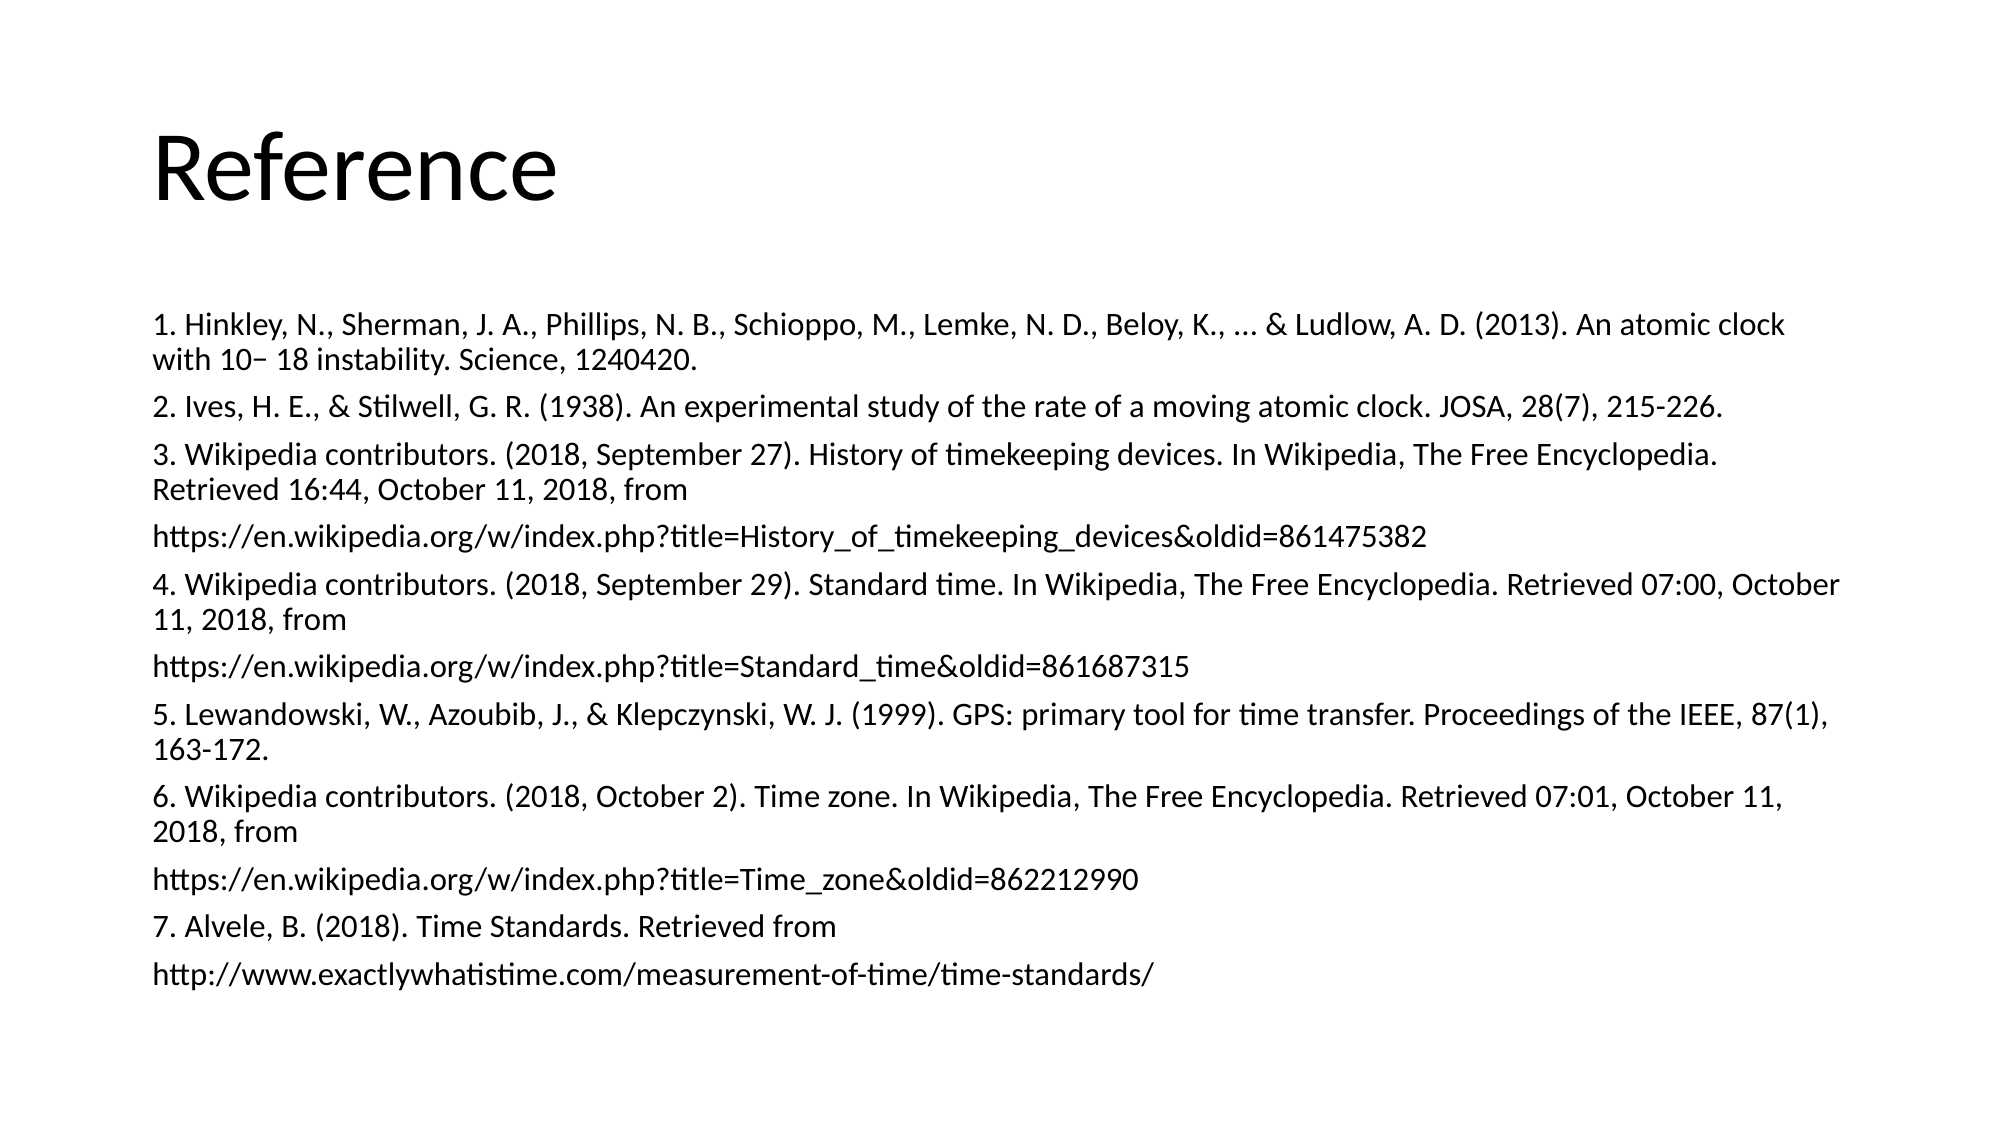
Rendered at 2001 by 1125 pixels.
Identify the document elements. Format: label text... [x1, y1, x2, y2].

title Reference [137, 59, 1863, 278]
list 1. Hinkley, N., Sherman, J. A., Phillips, N. B., Schioppo, M., Lemke, N. D., Beloy, K., ... & Ludlow, A. D. (2013). An atomic clock with 10− 18 instability. Science, 1240420. 2. Ives, H. E., & Stilwell, G. R. (1938). An experimental study of the rate of a moving atomic clock. JOSA, 28(7), 215-226. 3. Wikipedia contributors. (2018, September 27). History of timekeeping devices. In Wikipedia, The Free Encyclopedia. Retrieved 16:44, October 11, 2018, from https://en.wikipedia.org/w/index.php?title=History_of_timekeeping_devices&oldid=861475382 4. Wikipedia contributors. (2018, September 29). Standard time. In Wikipedia, The Free Encyclopedia. Retrieved 07:00, October 11, 2018, from https://en.wikipedia.org/w/index.php?title=Standard_time&oldid=861687315 5. Lewandowski, W., Azoubib, J., & Klepczynski, W. J. (1999). GPS: primary tool for time transfer. Proceedings of the IEEE, 87(1), 163-172. 6. Wikipedia contributors. (2018, October 2). Time zone. In Wikipedia, The Free Encyclopedia. Retrieved 07:01, October 11, 2018, from https://en.wikipedia.org/w/index.php?title=Time_zone&oldid=862212990 7. Alvele, B. (2018). Time Standards. Retrieved from http://www.exactlywhatistime.com/measurement-of-time/time-standards/ [137, 299, 1863, 1014]
